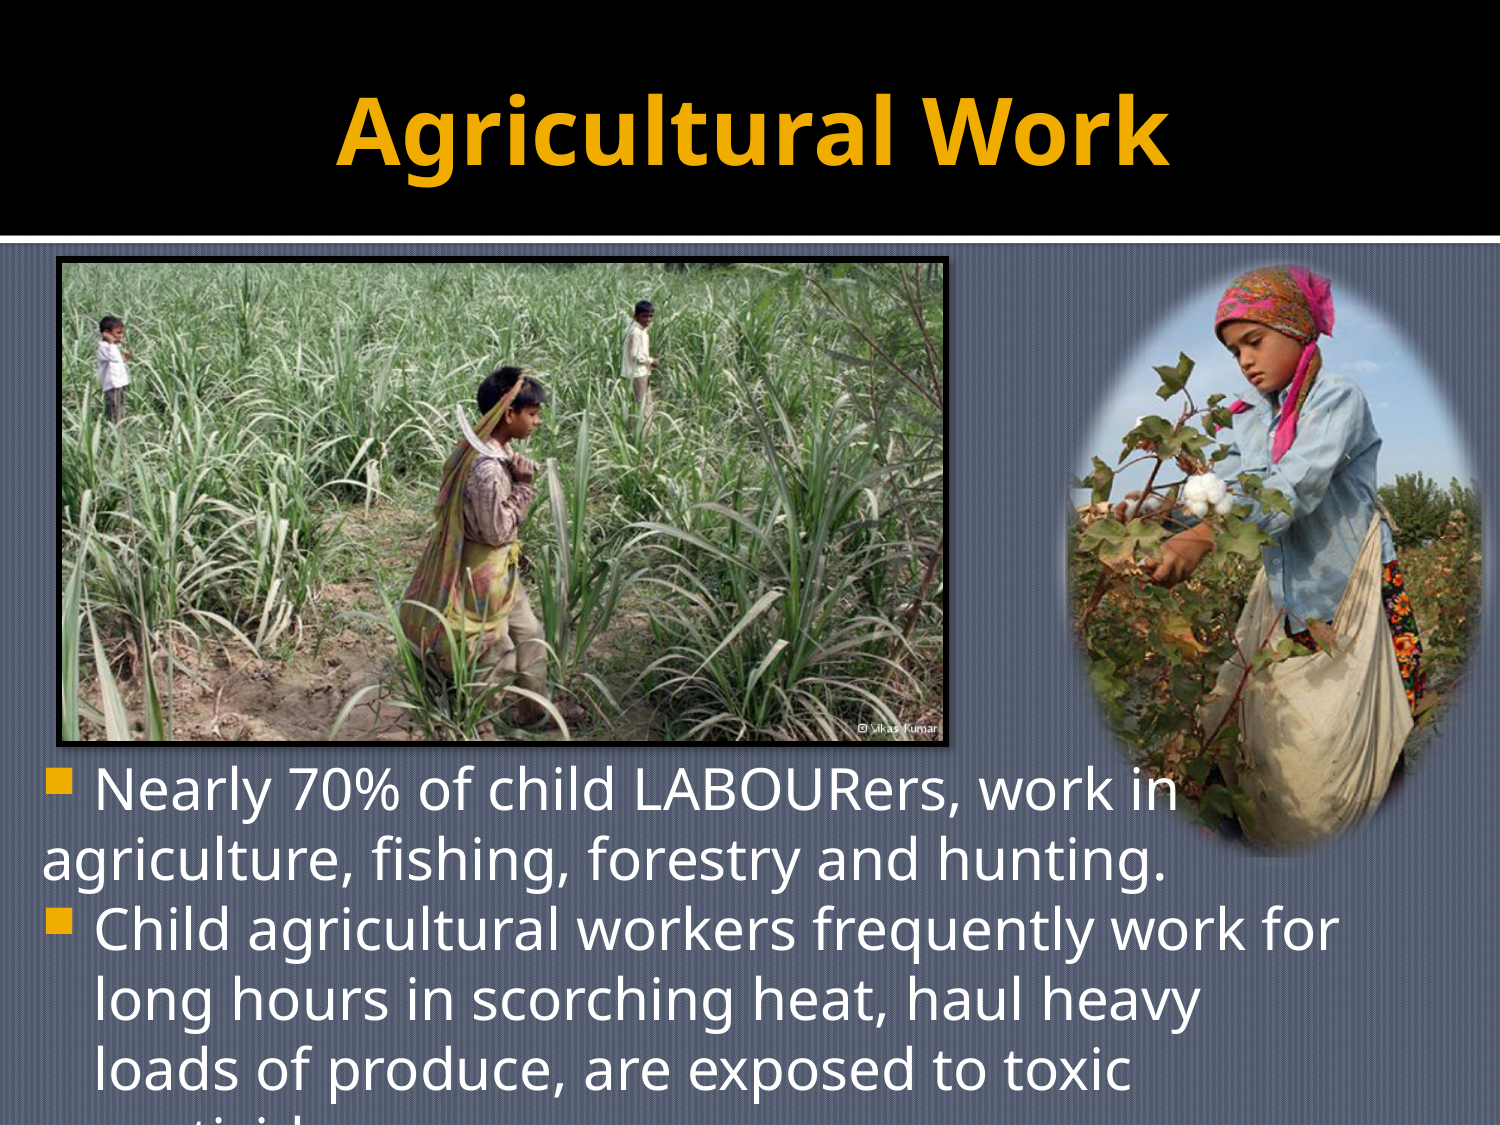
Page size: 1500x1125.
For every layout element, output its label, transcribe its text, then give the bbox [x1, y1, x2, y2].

picture [62, 262, 944, 741]
list Nearly 70% of child LABOURers, work in agriculture, fishing, forestry and hunting. Child agricultural workers frequently work for long hours in scorching heat, haul heavy loads of produce, are exposed to toxic pesticides [12, 737, 1363, 1000]
title Agricultural Work [75, 25, 1425, 231]
picture [1049, 249, 1500, 871]
